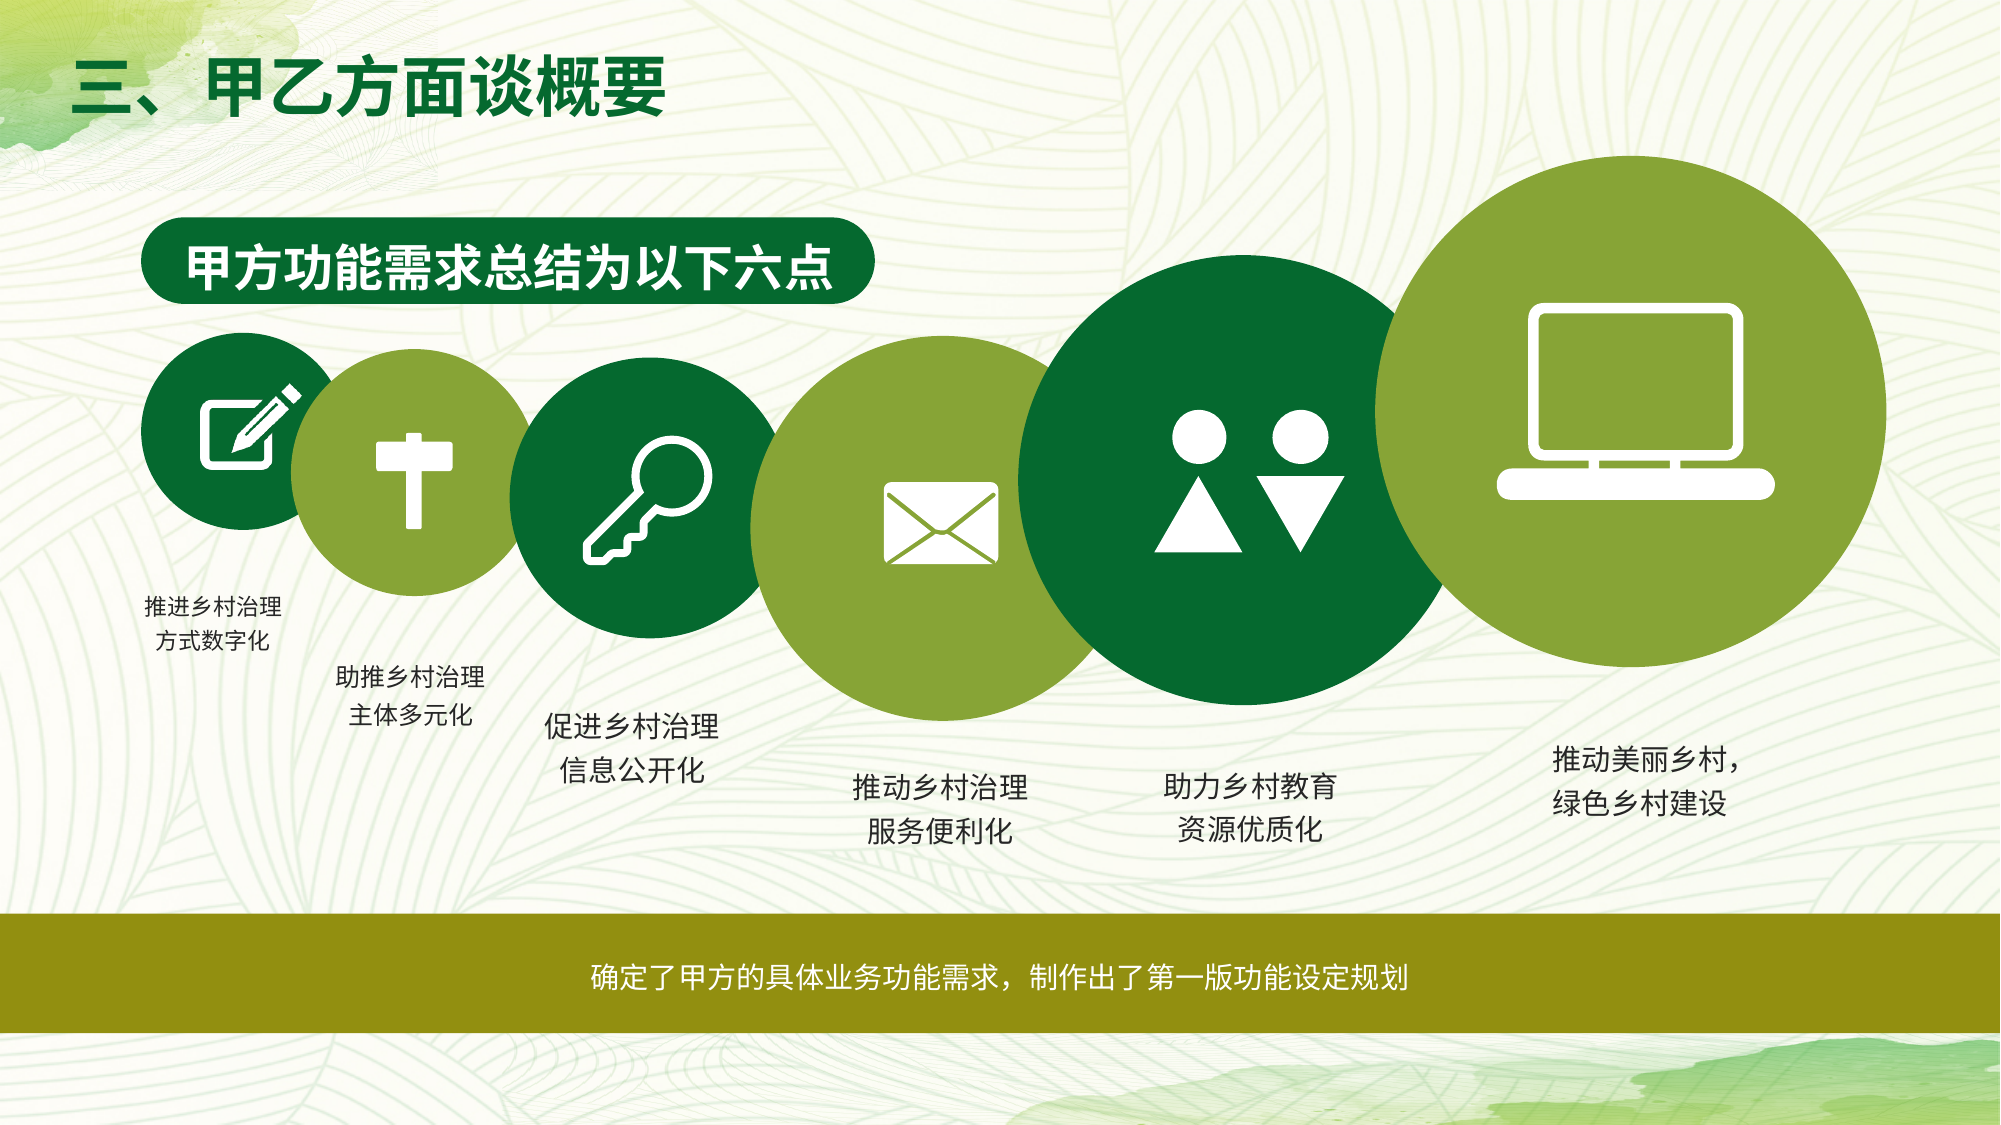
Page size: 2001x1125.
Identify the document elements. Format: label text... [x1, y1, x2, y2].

picture [0, 0, 2000, 217]
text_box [0, 217, 2000, 1034]
text_box 三、甲乙方面谈概要 [53, 46, 1775, 141]
text_box [1464, 155, 1797, 217]
picture [0, 1034, 2000, 1125]
